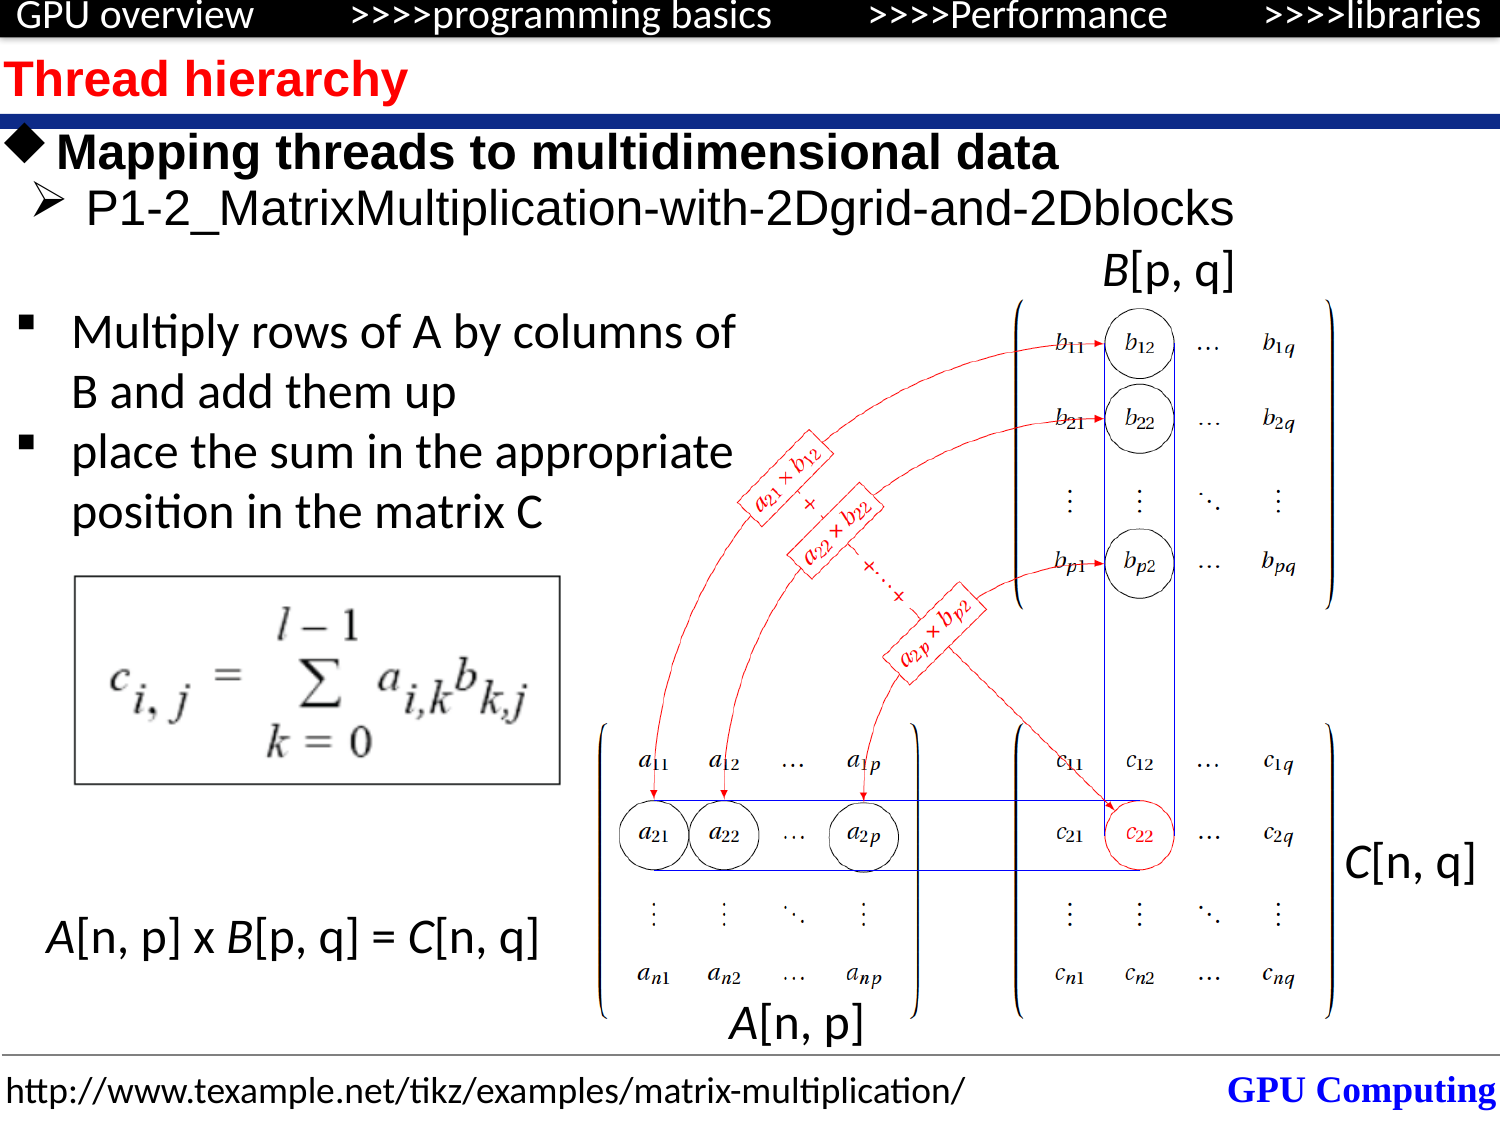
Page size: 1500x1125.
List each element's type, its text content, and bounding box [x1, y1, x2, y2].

text_box Thread hierarchy [0, 39, 1489, 115]
text_box P1-2_MatrixMultiplication-with-2Dgrid-and-2Dblocks [0, 168, 1500, 244]
text_box Mapping threads to multidimensional data [0, 111, 1453, 168]
text_box C[n, q] [1343, 821, 1493, 896]
text_box A[n, p] [714, 1033, 881, 1057]
picture [67, 291, 1339, 1026]
text_box B[p, q] [1087, 228, 1251, 290]
text_box http://www.texample.net/tikz/examples/matrix-multiplication/ [0, 1058, 1181, 1119]
text_box A[n, p] x B[p, q] = C[n, q] [31, 895, 567, 971]
text_box Multiply rows of A by columns of B and add them up place the sum in the appropriate position in the matrix C [0, 291, 591, 547]
